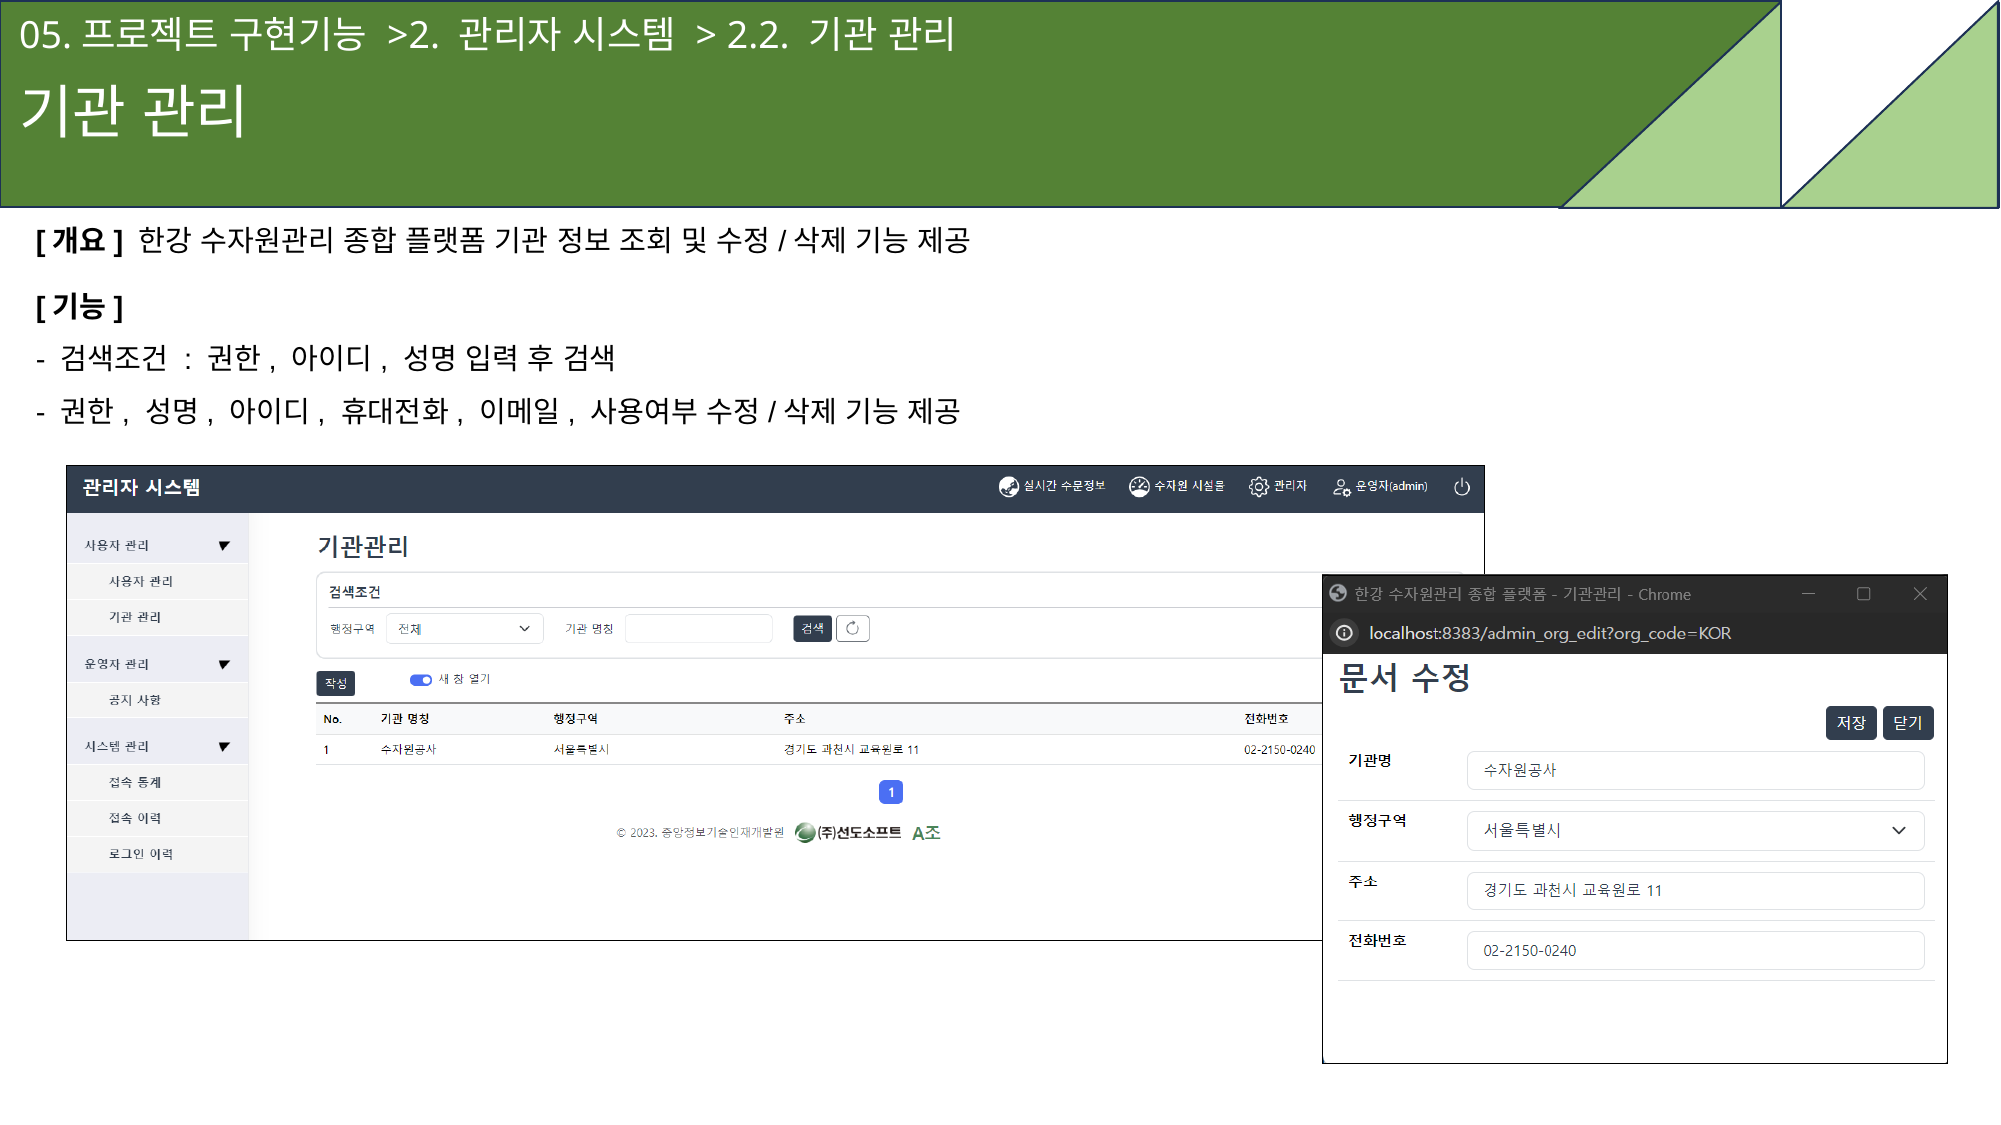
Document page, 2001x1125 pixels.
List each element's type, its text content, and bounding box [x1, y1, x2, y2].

text_box 기관 관리 [4, 76, 1284, 187]
text_box [1796, 0, 2000, 209]
picture [65, 465, 1948, 1064]
text_box [개요] 한강 수자원관리 종합 플랫폼 기관 정보 조회 및 수정/삭제 기능 제공 [16, 192, 1949, 271]
text_box [1782, 0, 1997, 192]
text_box 05.프로젝트 구현기능 >2. 관리자 시스템 > 2.2. 기관 관리 [4, 4, 1115, 76]
text_box [0, 0, 1780, 208]
text_box [1576, 0, 1782, 192]
text_box [기능] - 검색조건 : 권한, 아이디, 성명 입력 후 검색 - 권한, 성명, 아이디, 휴대전화, 이메일, 사용여부 수정/삭제 기능 제공 [21, 263, 1156, 436]
